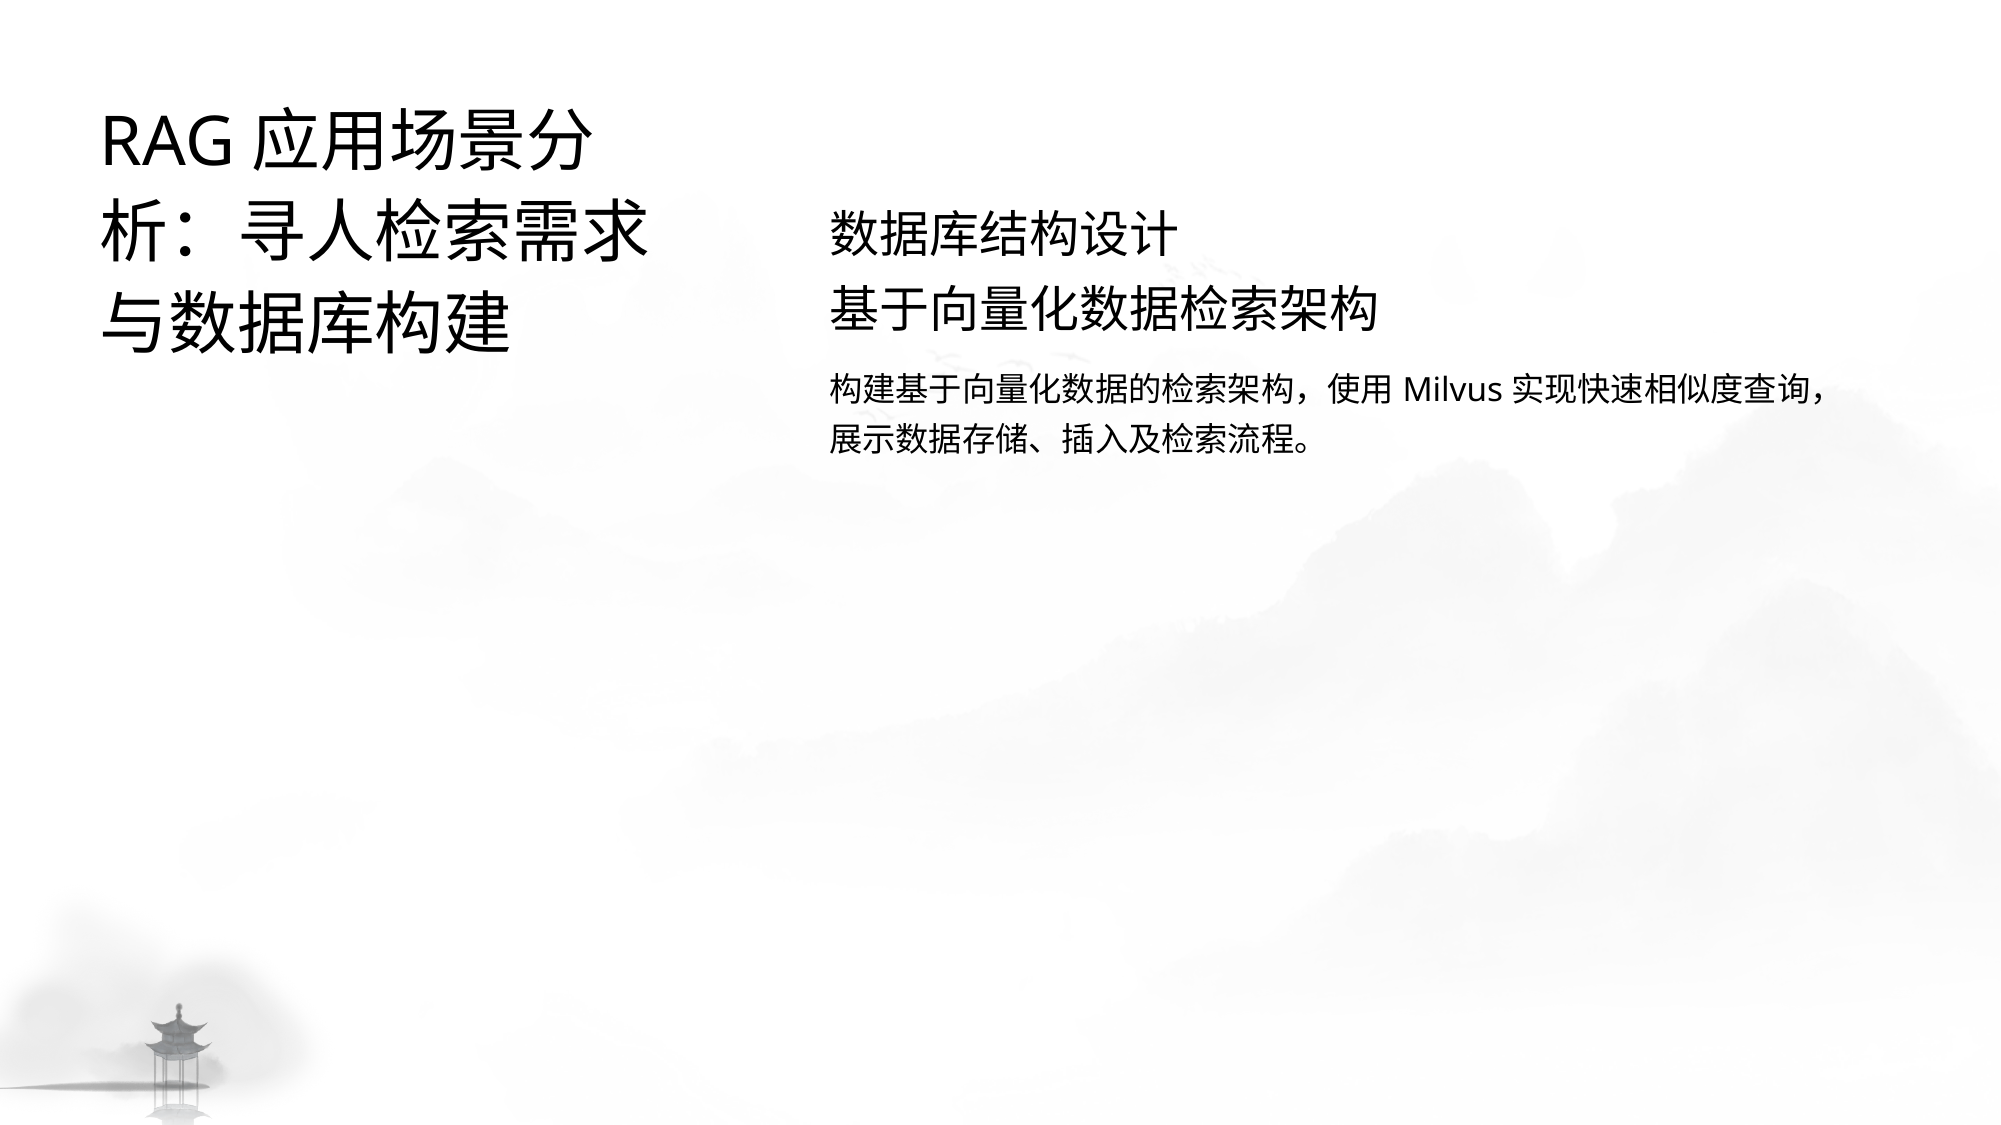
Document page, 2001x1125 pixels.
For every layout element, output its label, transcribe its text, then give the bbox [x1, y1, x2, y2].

title RAG应用场景分析：寻人检索需求与数据库构建 [99, 87, 663, 988]
list 数据库结构设计 基于向量化数据检索架构 构建基于向量化数据的检索架构，使用Milvus实现快速相似度查询，展示数据存储、插入及检索流程。 [829, 187, 1834, 938]
